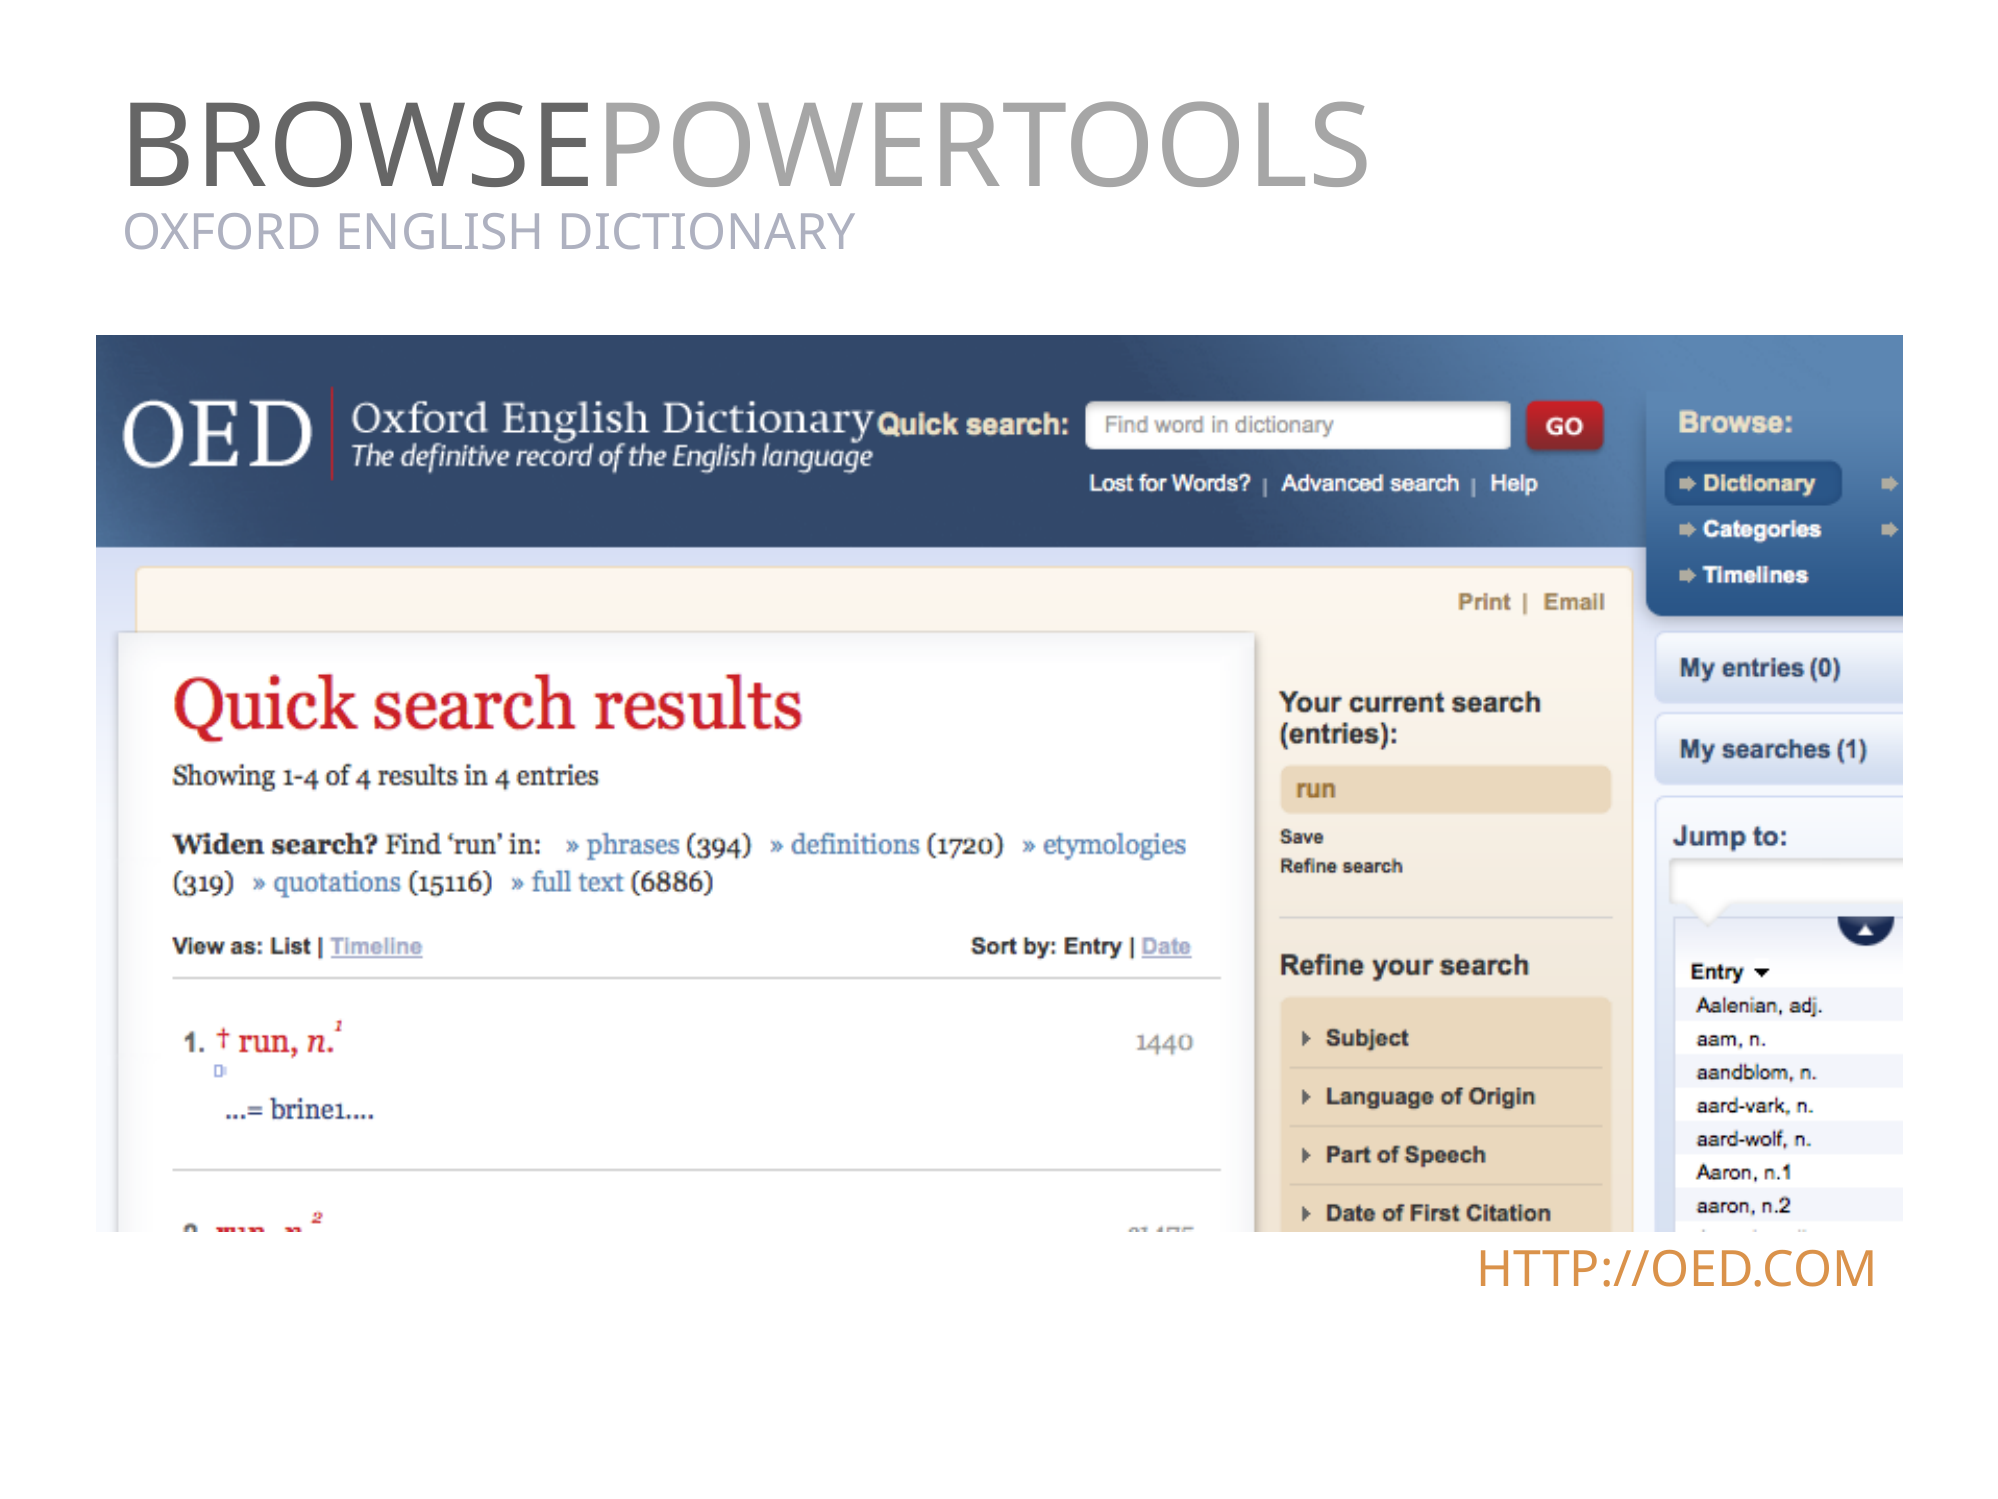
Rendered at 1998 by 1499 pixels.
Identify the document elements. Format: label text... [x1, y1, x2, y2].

picture [96, 335, 1904, 1232]
list OXFORD ENGLISH DICTIONARY [102, 189, 1901, 287]
title BROWSEPOWERTOOLS [99, 60, 1898, 310]
list http://oed.com [96, 1243, 1898, 1499]
